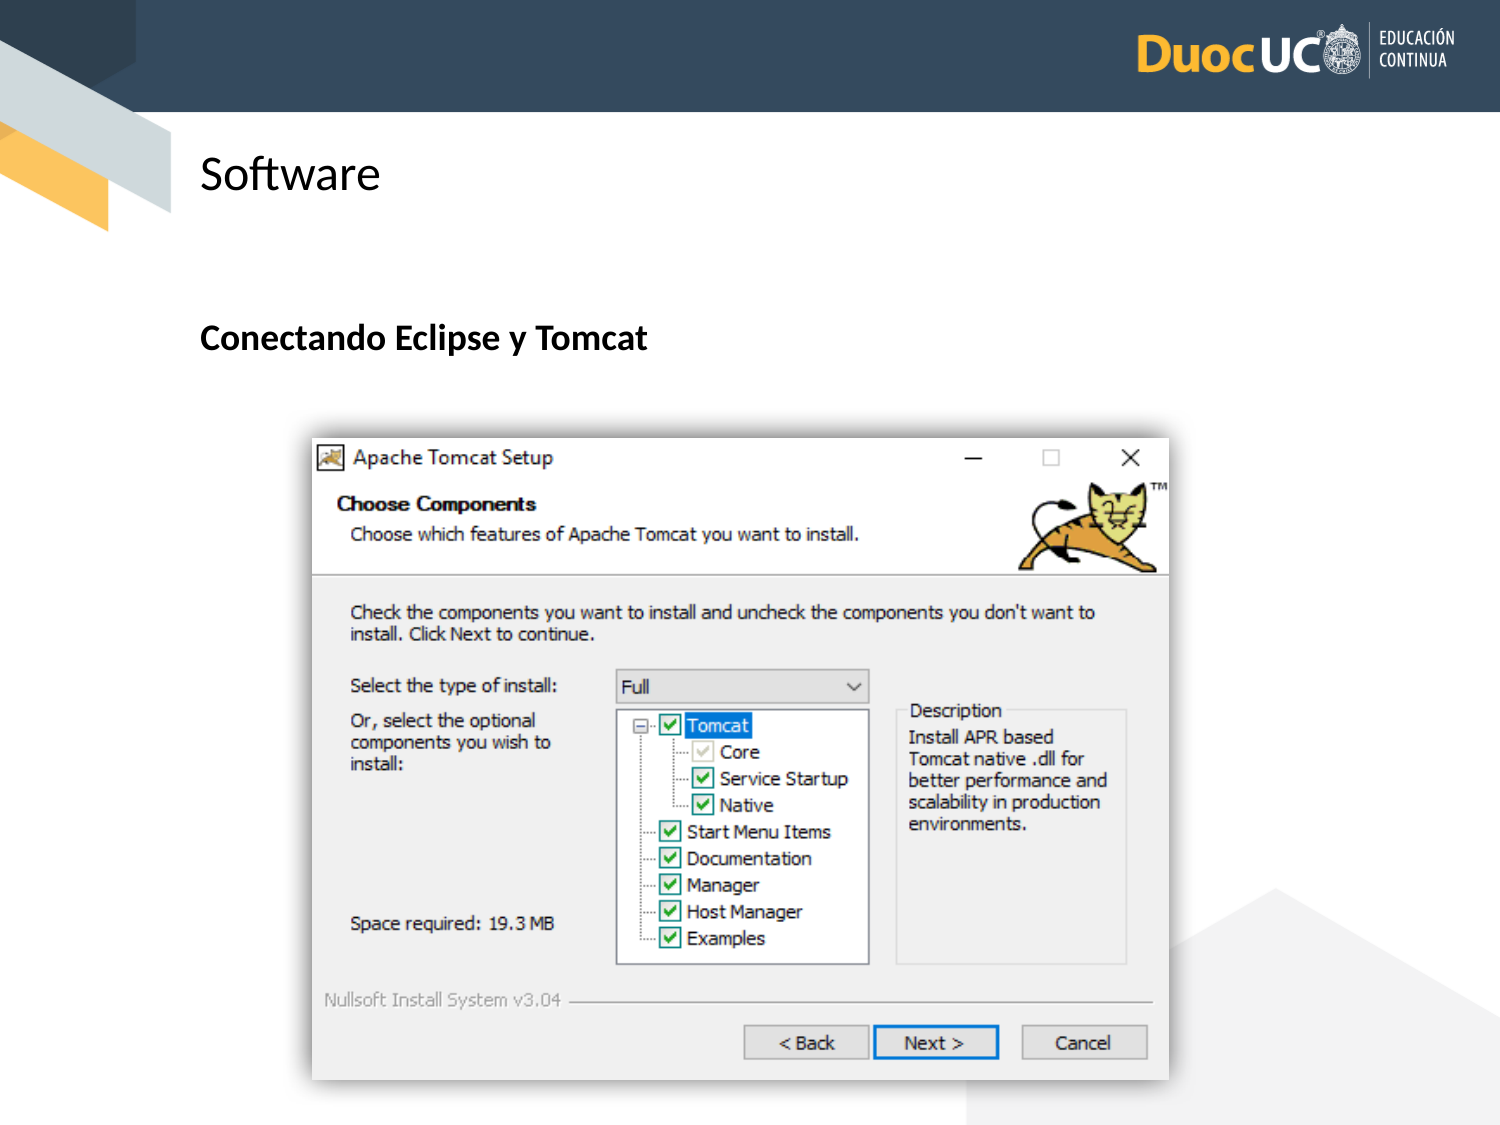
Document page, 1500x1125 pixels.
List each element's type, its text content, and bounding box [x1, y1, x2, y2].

text_box Software [185, 133, 752, 209]
picture [0, 0, 1500, 1125]
text_box Conectando Eclipse y Tomcat [185, 305, 1398, 456]
